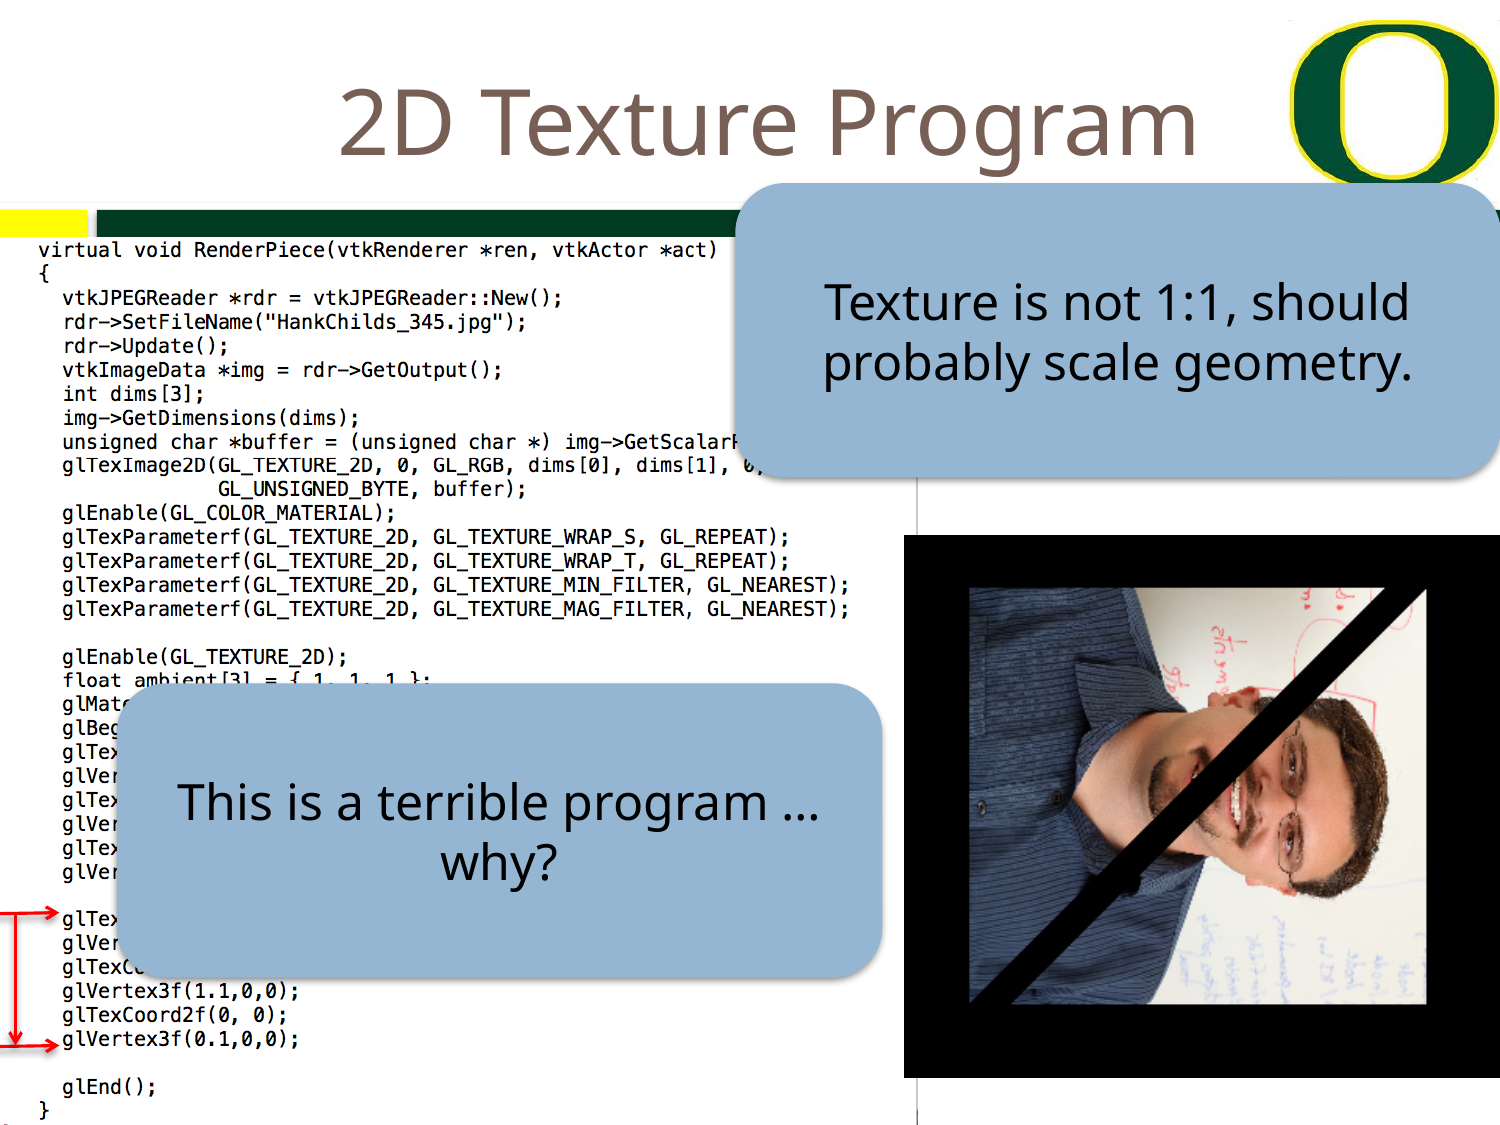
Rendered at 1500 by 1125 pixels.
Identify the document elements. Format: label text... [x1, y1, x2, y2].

title 2D Texture Program [100, 37, 1438, 200]
picture [0, 915, 15, 1045]
picture [1287, 20, 1500, 191]
text_box Texture is not 1:1, should probably scale geometry. [735, 183, 1500, 478]
picture [0, 237, 1500, 1125]
